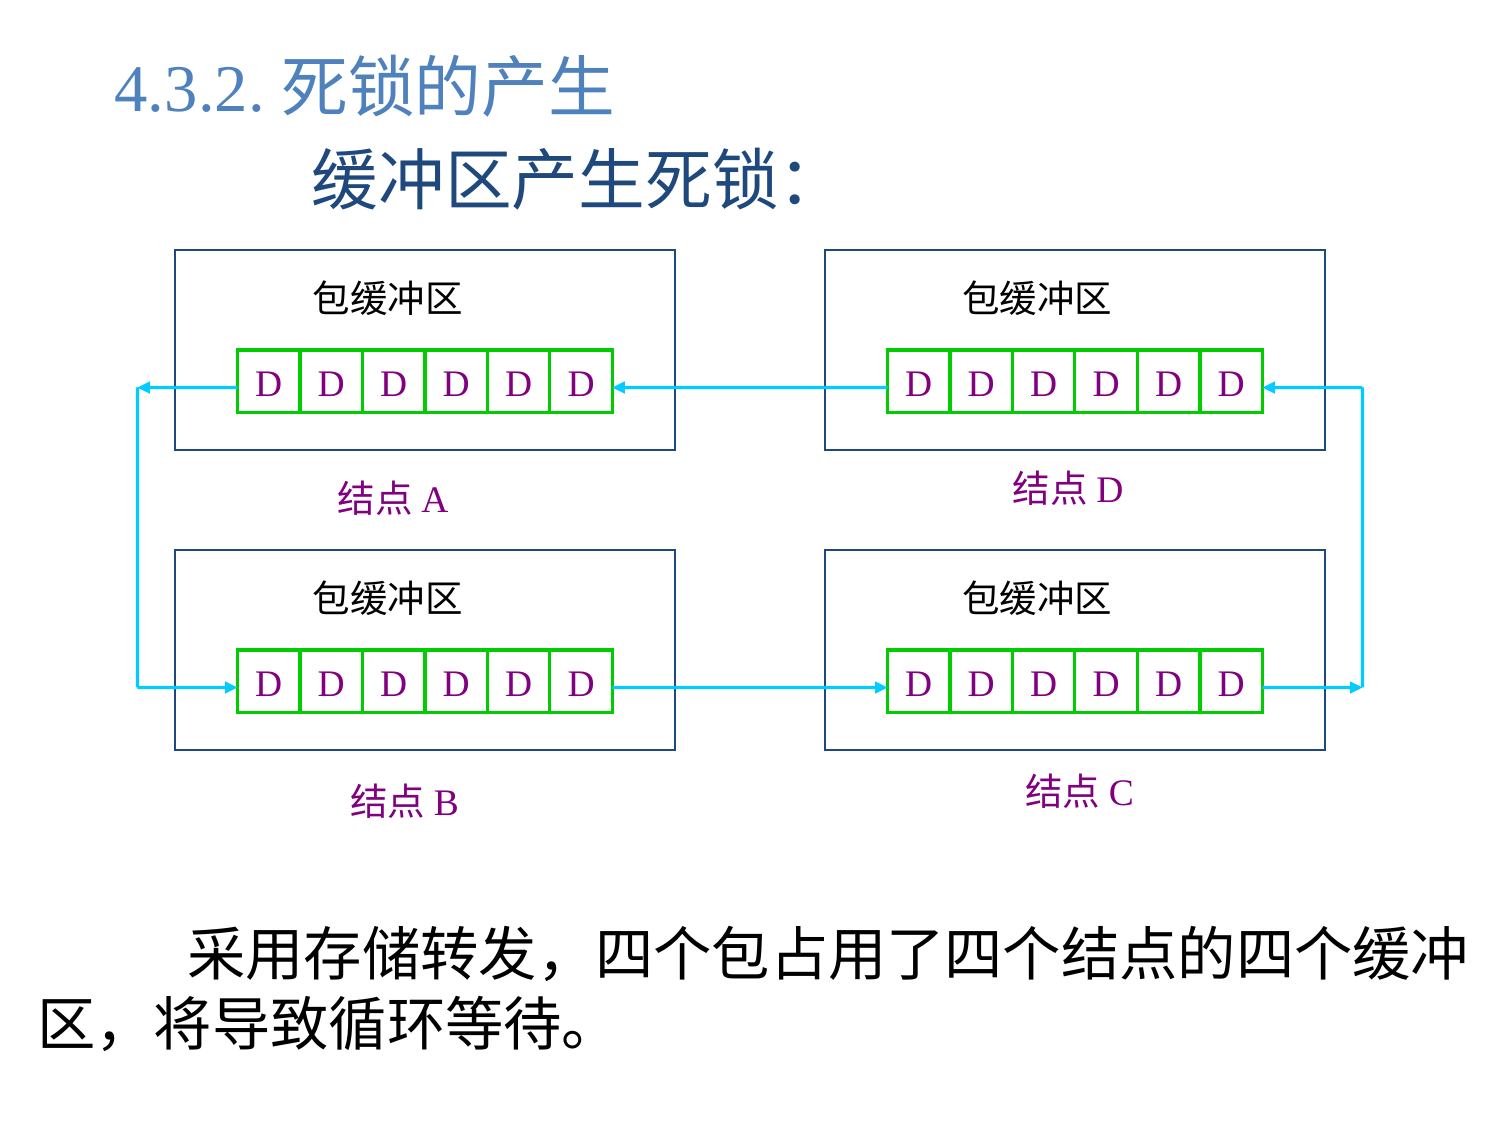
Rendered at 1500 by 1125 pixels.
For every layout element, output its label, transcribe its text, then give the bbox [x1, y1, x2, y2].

text_box [1262, 381, 1362, 394]
text_box D [1074, 649, 1137, 713]
text_box D [1012, 649, 1074, 713]
text_box D [1137, 349, 1199, 413]
text_box [174, 688, 675, 750]
text_box D [1012, 349, 1074, 413]
text_box 包缓冲区 [312, 574, 538, 621]
text_box D [424, 349, 487, 413]
text_box 包缓冲区 [312, 274, 538, 321]
text_box 结点B [349, 777, 500, 823]
text_box [174, 249, 675, 387]
text_box D [887, 349, 949, 413]
text_box D [299, 349, 362, 413]
text_box [174, 388, 675, 450]
text_box [612, 681, 888, 694]
text_box D [237, 649, 299, 713]
text_box [174, 549, 675, 687]
text_box 4.3.2.死锁的产生 缓冲区产生死锁： [24, 37, 1463, 225]
text_box 包缓冲区 [962, 574, 1188, 621]
text_box [825, 549, 1325, 687]
text_box D [362, 349, 424, 413]
text_box D [1137, 649, 1199, 713]
text_box D [549, 649, 613, 713]
text_box D [887, 649, 949, 713]
text_box 结点D [1012, 465, 1163, 511]
text_box 结点C [1024, 767, 1175, 813]
text_box 结点A [337, 474, 488, 520]
text_box D [949, 349, 1012, 413]
text_box D [487, 349, 549, 413]
text_box D [362, 649, 424, 713]
text_box D [1199, 349, 1263, 413]
text_box [825, 388, 1325, 450]
text_box D [549, 349, 613, 413]
text_box [612, 381, 888, 394]
text_box [1262, 681, 1362, 694]
text_box [138, 681, 238, 694]
text_box D [949, 649, 1012, 713]
text_box D [237, 349, 299, 413]
text_box D [299, 649, 362, 713]
text_box D [424, 649, 487, 713]
text_box [825, 688, 1325, 750]
text_box D [1199, 649, 1263, 713]
text_box [138, 381, 238, 394]
text_box D [487, 649, 549, 713]
text_box 包缓冲区 [962, 274, 1188, 321]
text_box 采用存储转发，四个包占用了四个结点的四个缓冲 区，将导致循环等待。 [37, 900, 1475, 1075]
text_box [825, 249, 1325, 387]
text_box D [1074, 349, 1137, 413]
